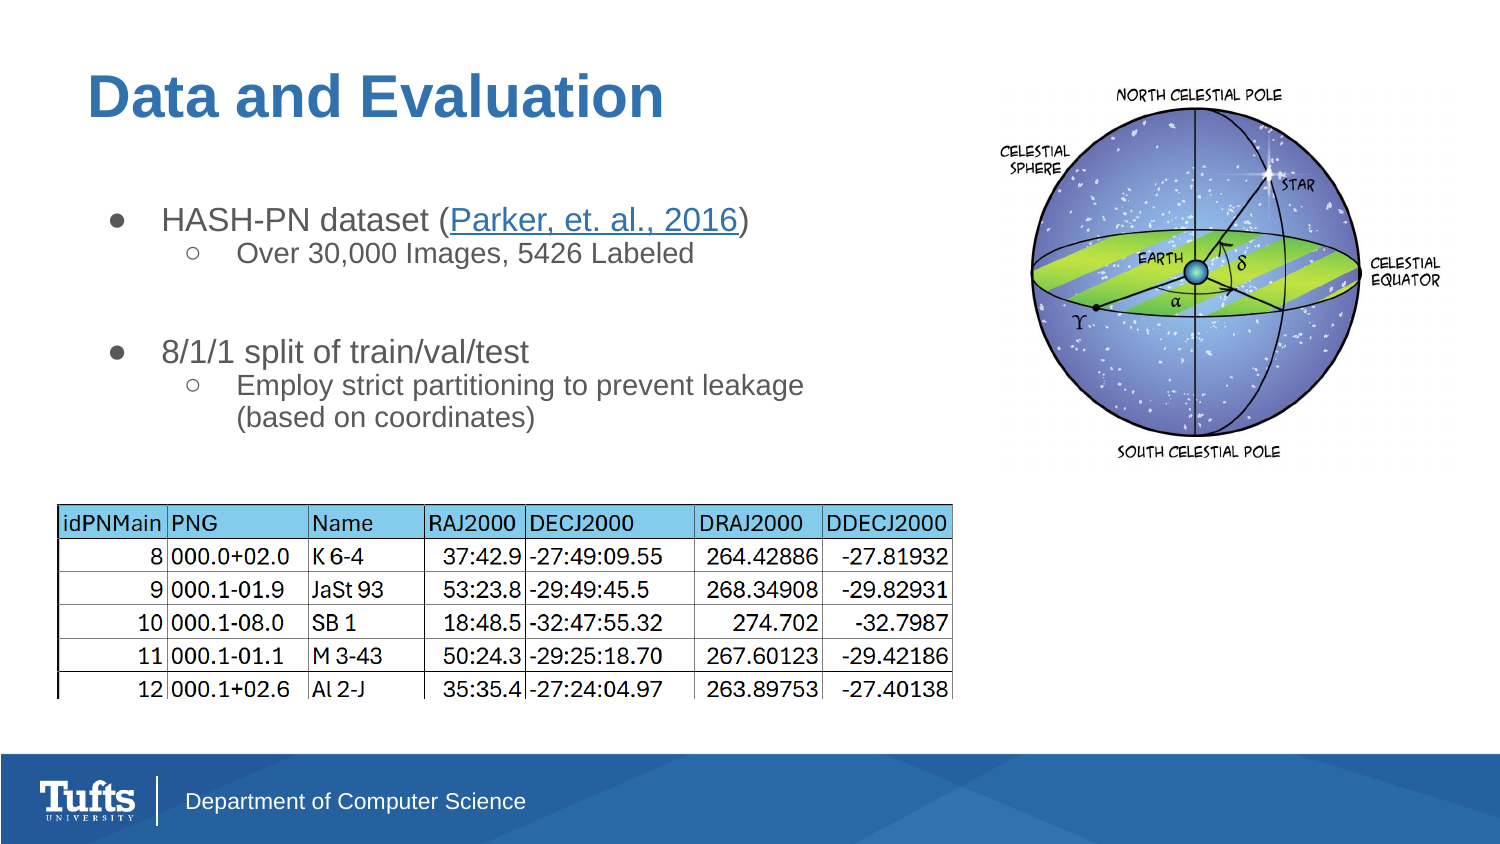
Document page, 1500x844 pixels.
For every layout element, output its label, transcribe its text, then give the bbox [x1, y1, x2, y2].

picture [2, 2, 1500, 844]
list HASH-PN dataset (Parker, et. al., 2016) Over 30,000 Images, 5426 Labeled 8/1/1 split of train/val/test Employ strict partitioning to prevent leakage (based on coordinates) [75, 197, 1425, 671]
title Data and Evaluation [76, 59, 1343, 197]
